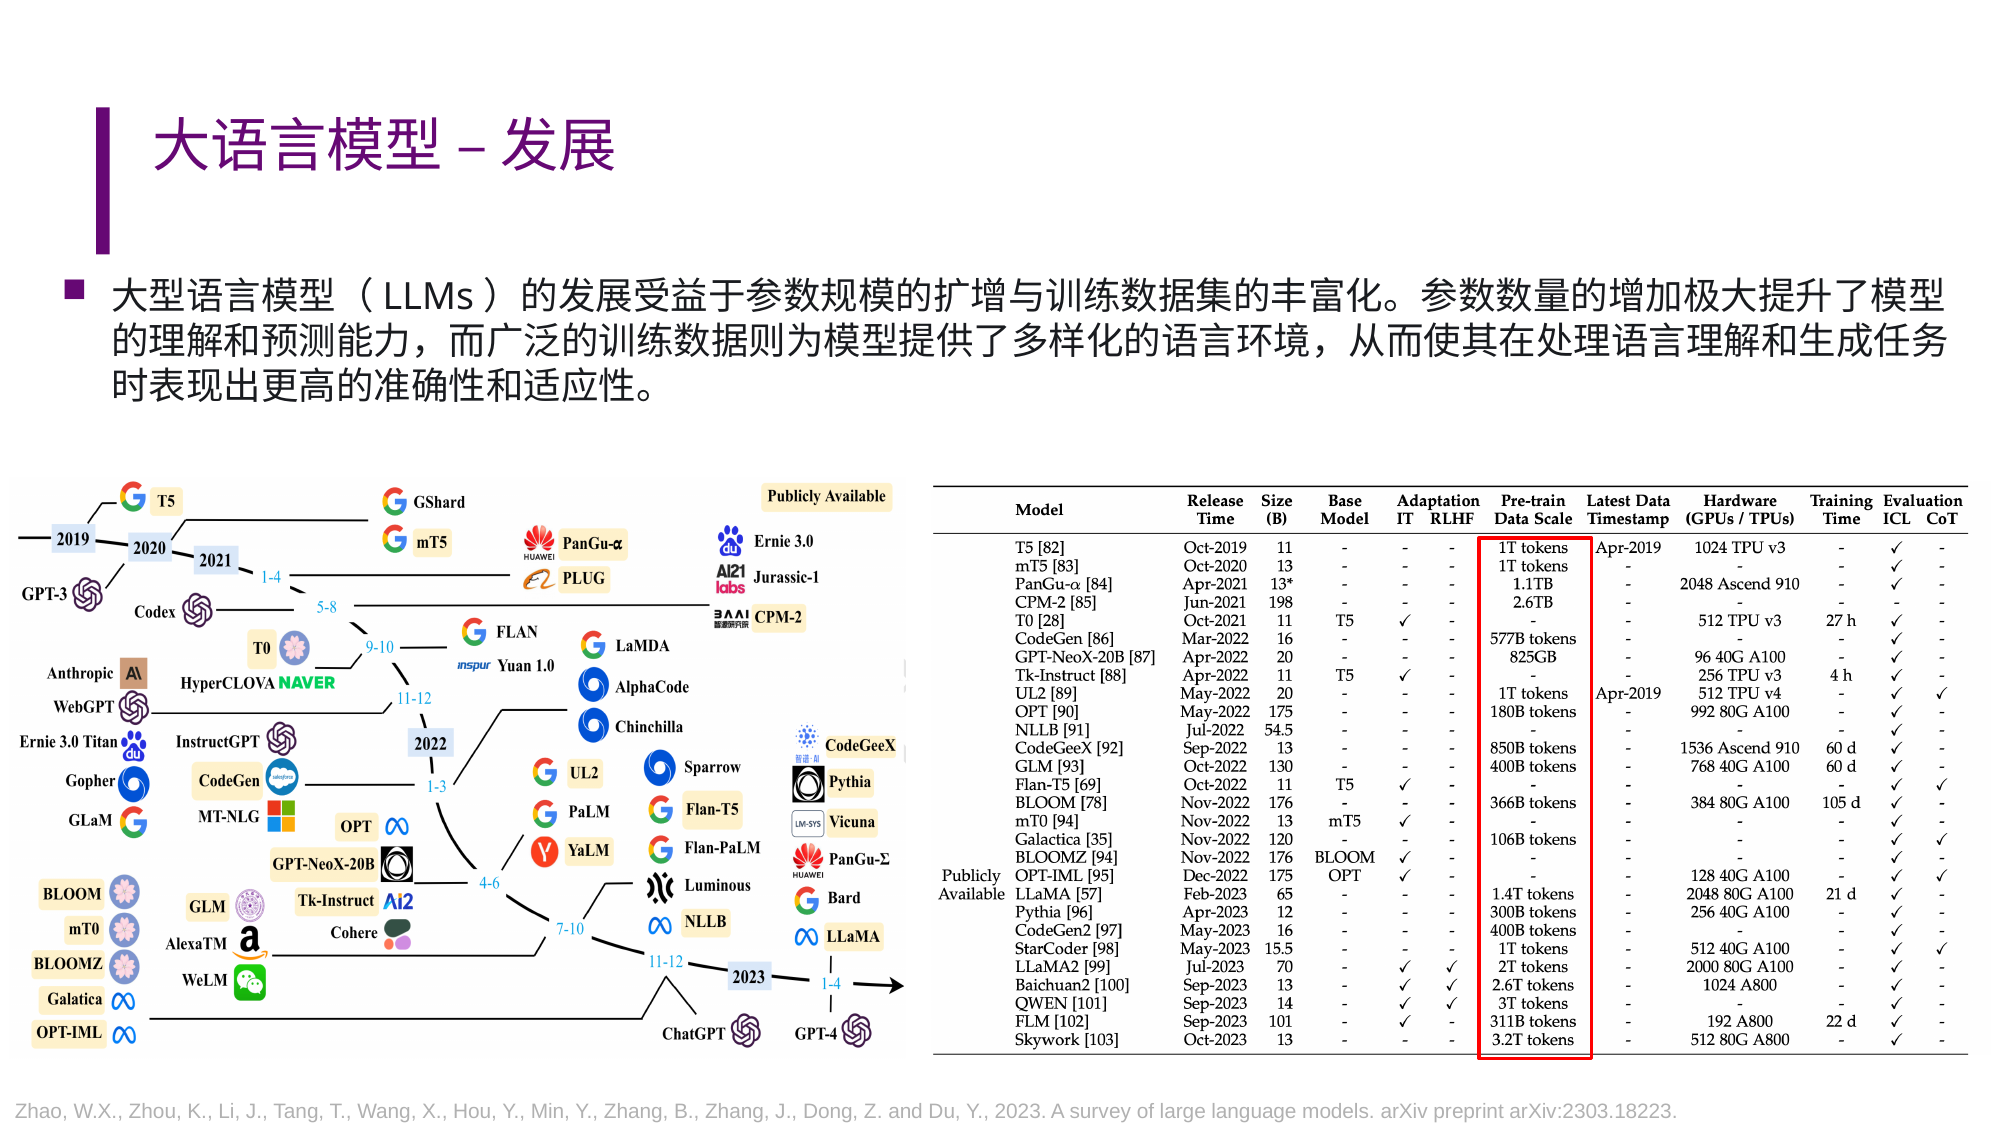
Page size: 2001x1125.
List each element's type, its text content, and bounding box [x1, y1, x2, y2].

text_box 大语言模型 – 发展 [137, 60, 1863, 227]
text_box Zhao, W.X., Zhou, K., Li, J., Tang, T., Wang, X., Hou, Y., Min, Y., Zhang, B., Zhang, J., Dong, Z. and Du, Y., 2023. A survey of large language models. arXiv preprint arXiv:2303.18223. [0, 1090, 1912, 1125]
list 大型语言模型（LLMs）的发展受益于参数规模的扩增与训练数据集的丰富化。参数数量的增加极大提升了模型的理解和预测能力，而广泛的训练数据则为模型提供了多样化的语言环境，从而使其在处理语言理解和生成任务时表现出更高的准确性和适应性。 [45, 264, 1977, 461]
picture [931, 480, 1991, 1055]
picture [8, 476, 907, 1059]
